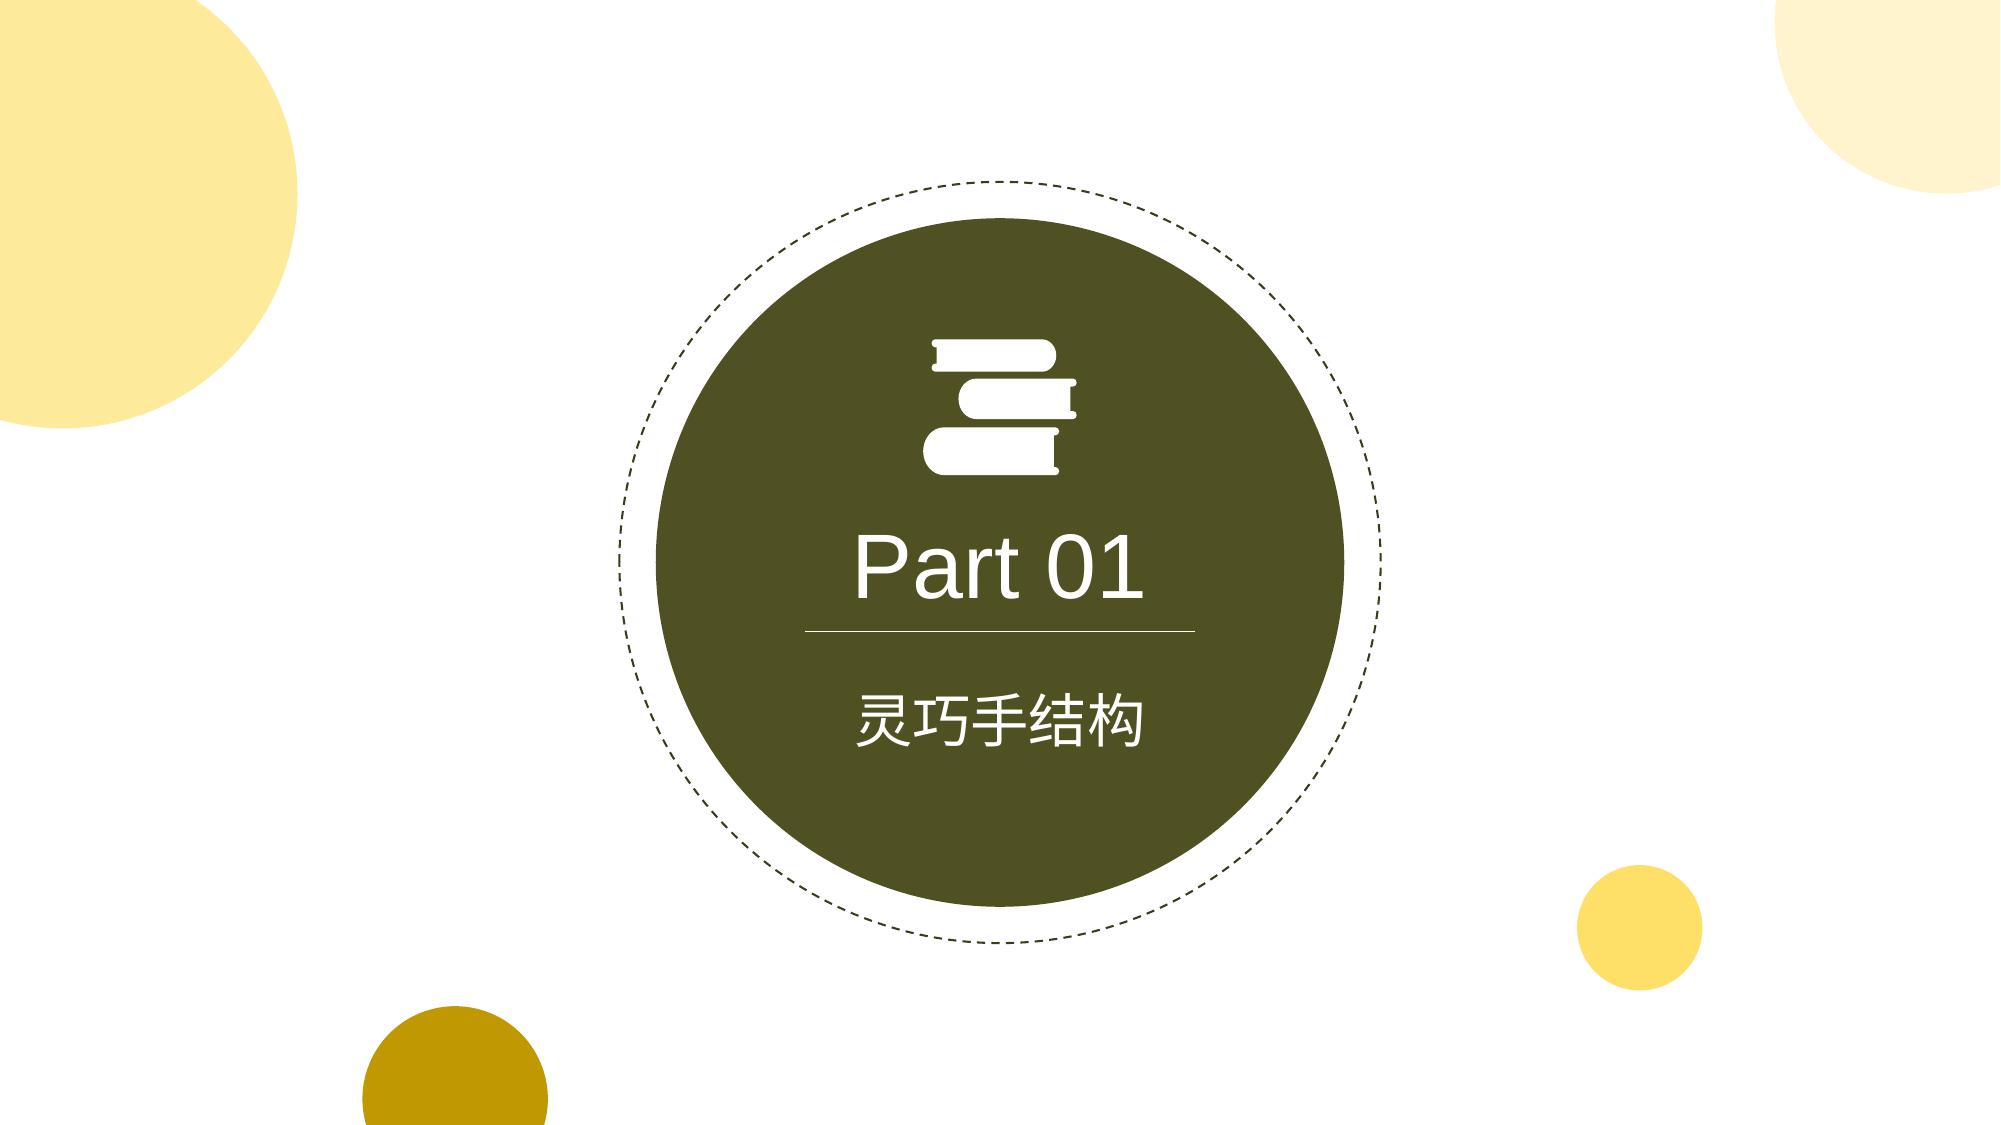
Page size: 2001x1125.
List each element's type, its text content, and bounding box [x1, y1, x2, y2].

text_box [958, 378, 1077, 420]
text_box [923, 427, 1060, 476]
list 灵巧手结构 [672, 648, 1328, 799]
text_box [931, 339, 1057, 372]
